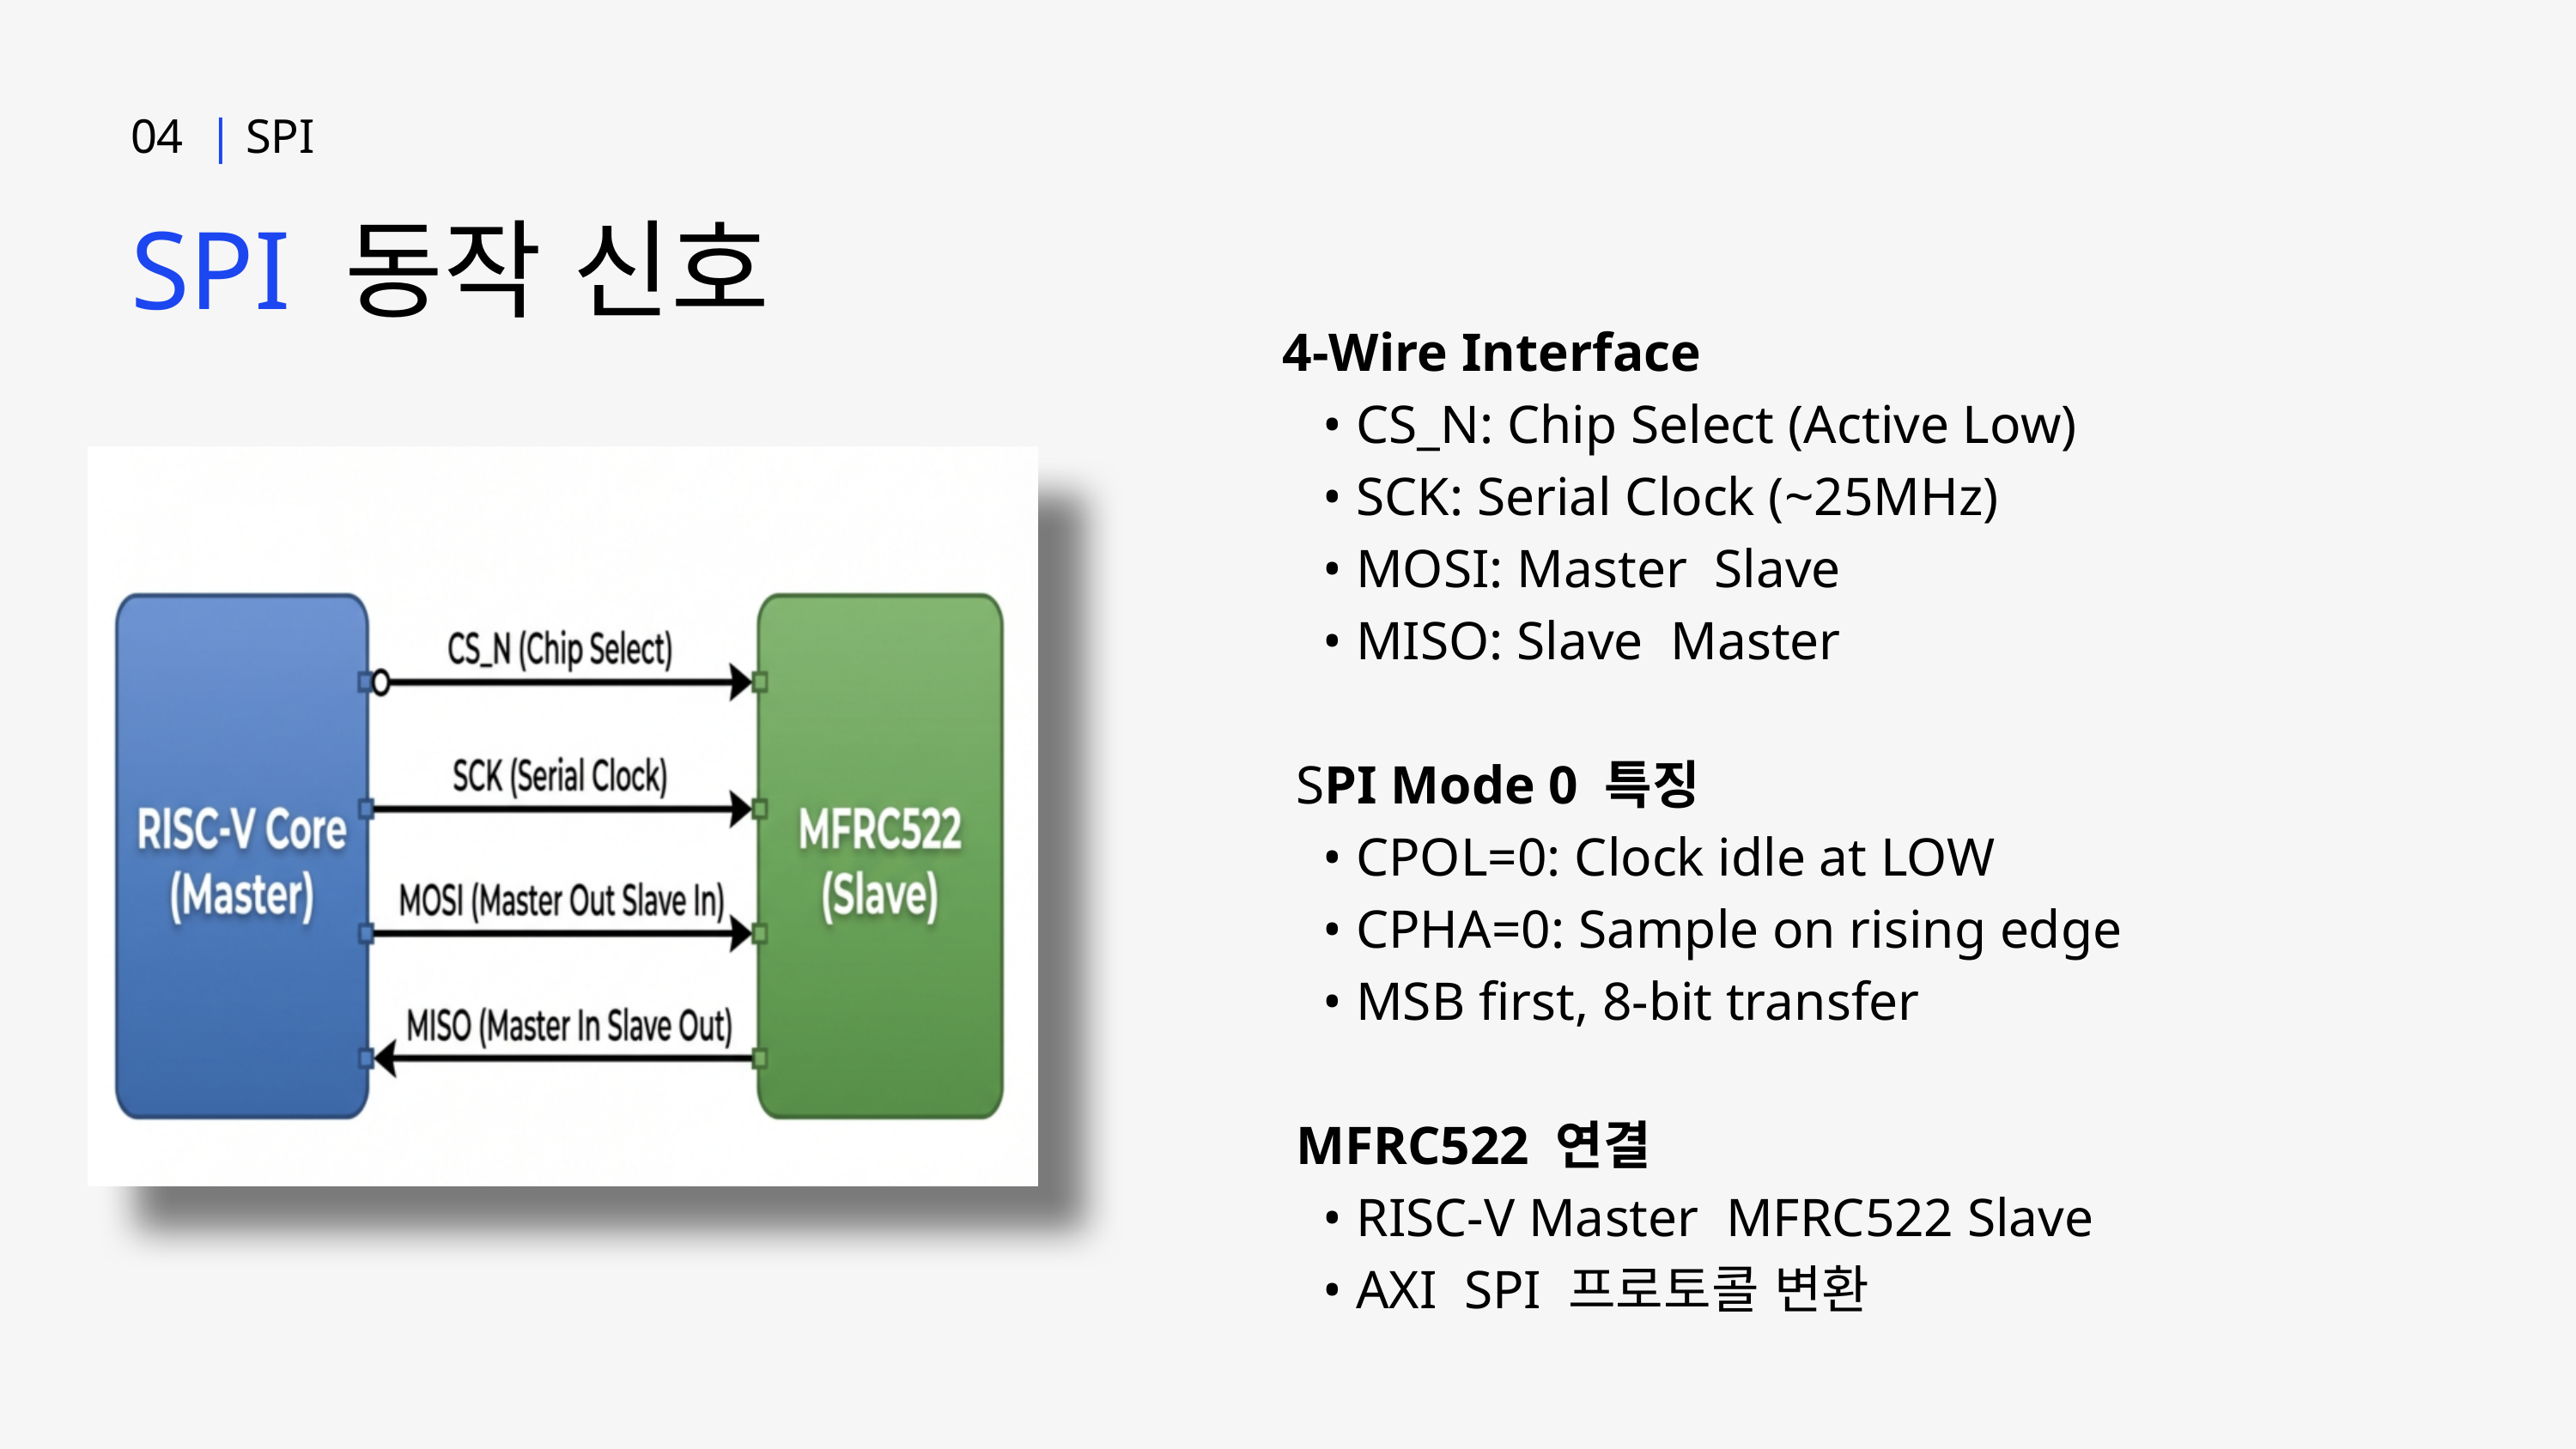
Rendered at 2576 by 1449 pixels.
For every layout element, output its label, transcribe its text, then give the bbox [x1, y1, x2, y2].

text_box 04 | SPI [131, 98, 947, 163]
text_box 4-Wire Interface • CS_N: Chip Select (Active Low) • SCK: Serial Clock (~25MHz) • MOSI: Master Slave • MISO: Slave Master SPI Mode 0 특징 • CPOL=0: Clock idle at LOW • CPHA=0: Sample on rising edge • MSB first, 8-bit transfer MFRC522 연결 • RISC-V Master MFRC522 Slave • AXI SPI 프로토콜 변환 [1282, 309, 2213, 1327]
text_box SPI 동작 신호 [131, 180, 1235, 331]
picture [87, 446, 1038, 1186]
